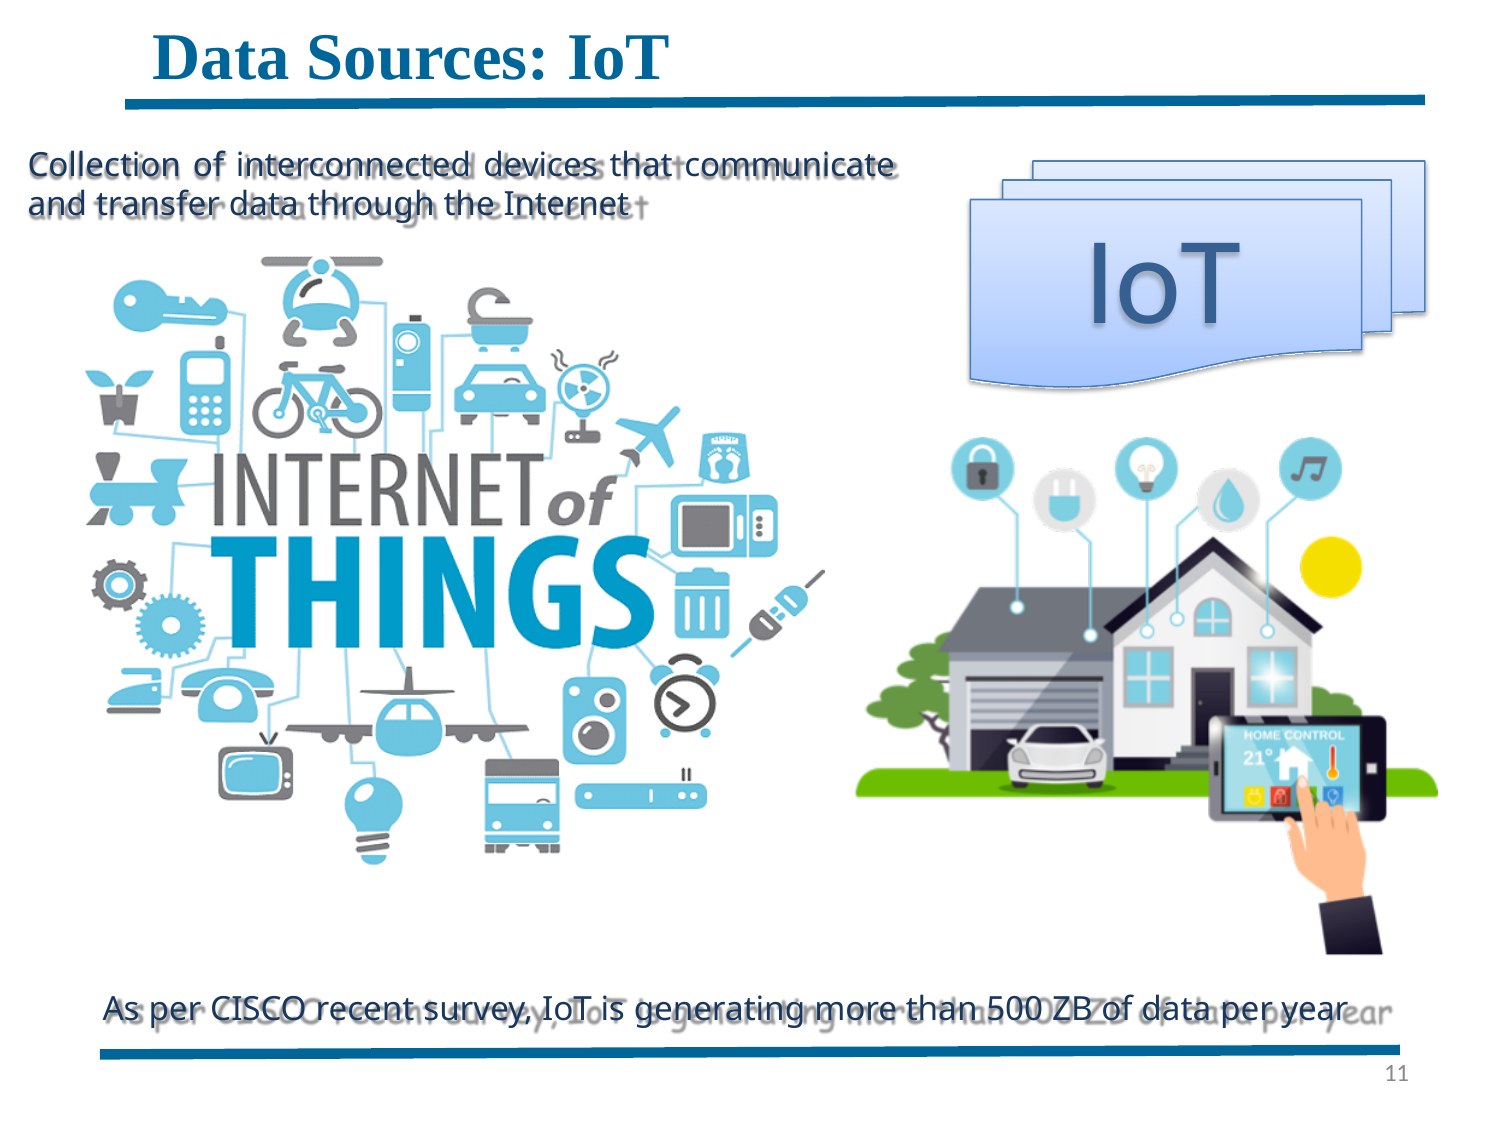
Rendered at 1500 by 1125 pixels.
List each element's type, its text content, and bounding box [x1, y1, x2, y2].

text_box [85, 156, 1438, 956]
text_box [5, 133, 923, 251]
title Data Sources: IoT [112, 10, 1500, 201]
slide_number 11 [1377, 1065, 1419, 1125]
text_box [80, 977, 1417, 1060]
